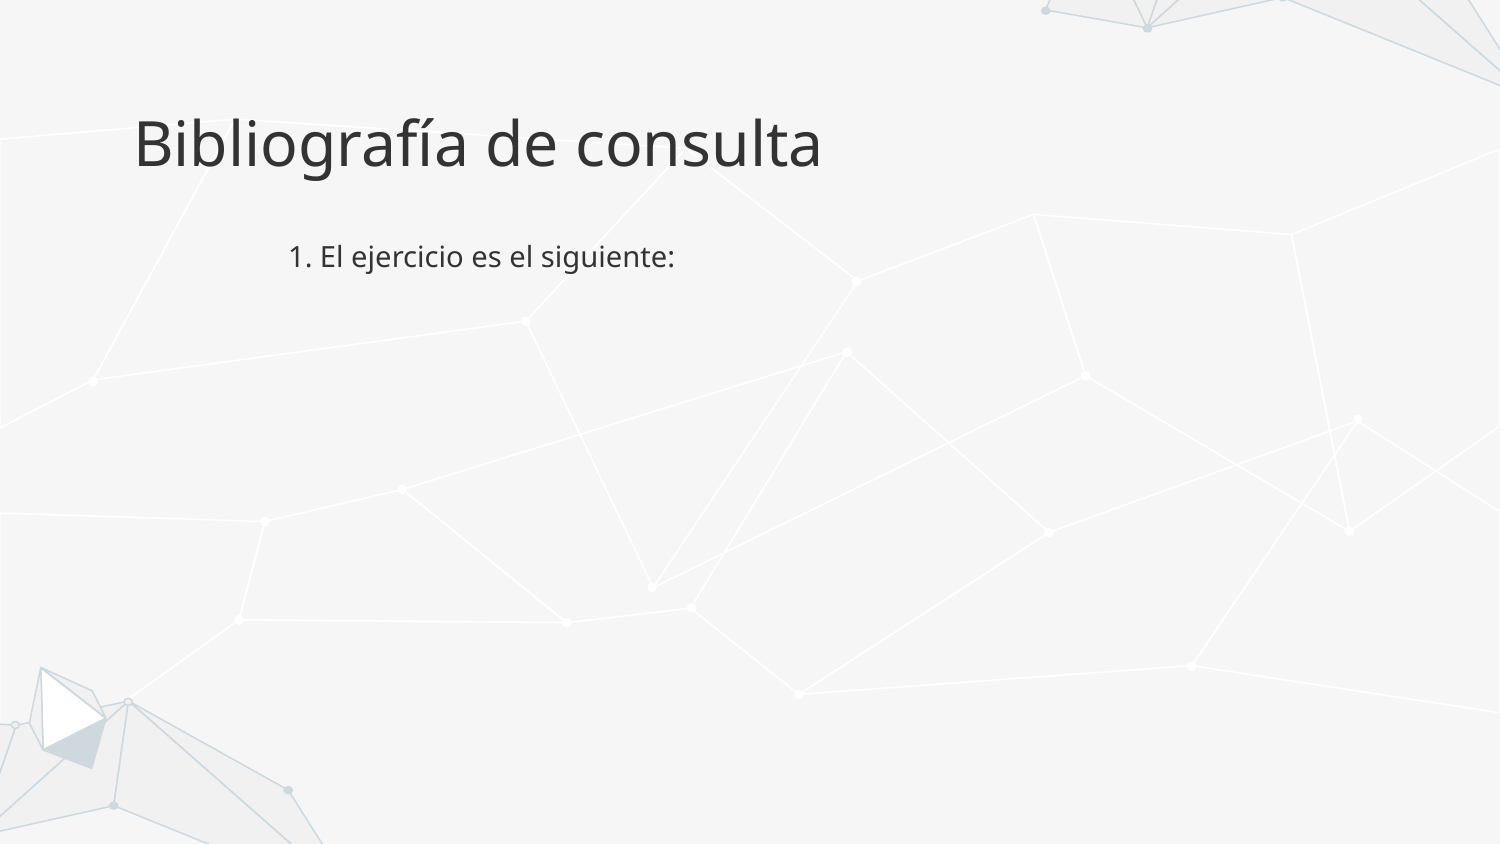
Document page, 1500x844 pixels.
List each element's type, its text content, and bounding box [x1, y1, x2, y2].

subtitle 1. El ejercicio es el siguiente: [118, 218, 823, 323]
title Bibliografía de consulta [118, 88, 1382, 183]
